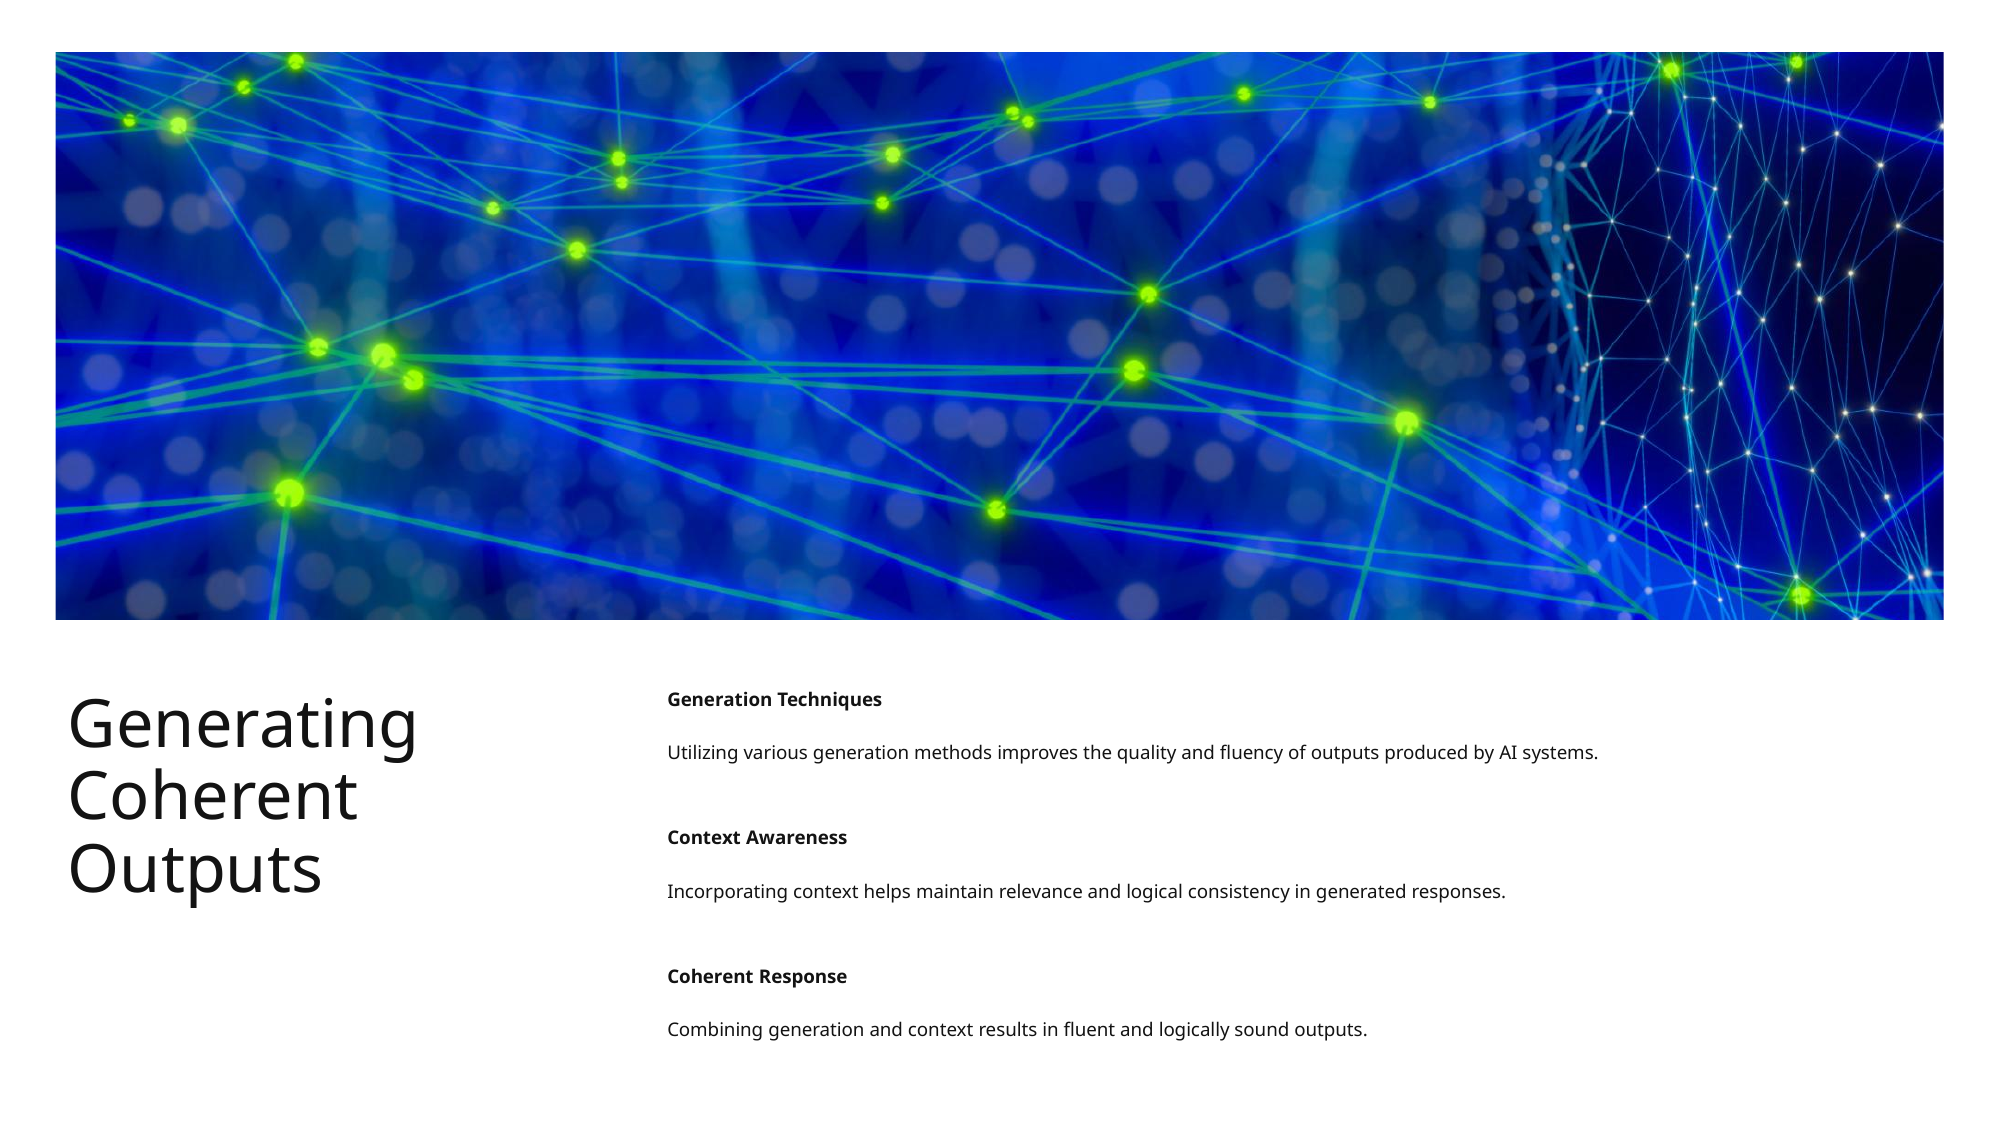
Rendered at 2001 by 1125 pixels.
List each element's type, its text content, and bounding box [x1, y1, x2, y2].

text_box Generation Techniques Utilizing various generation methods improves the quality and fluency of outputs produced by AI systems. Context Awareness Incorporating context helps maintain relevance and logical consistency in generated responses. Coherent Response Combining generation and context results in fluent and logically sound outputs. [652, 682, 1928, 1051]
picture [1134, 73, 1147, 77]
picture [55, 52, 1944, 620]
title Generating Coherent Outputs [52, 682, 538, 994]
picture [1077, 88, 1098, 95]
picture [1807, 593, 1944, 620]
